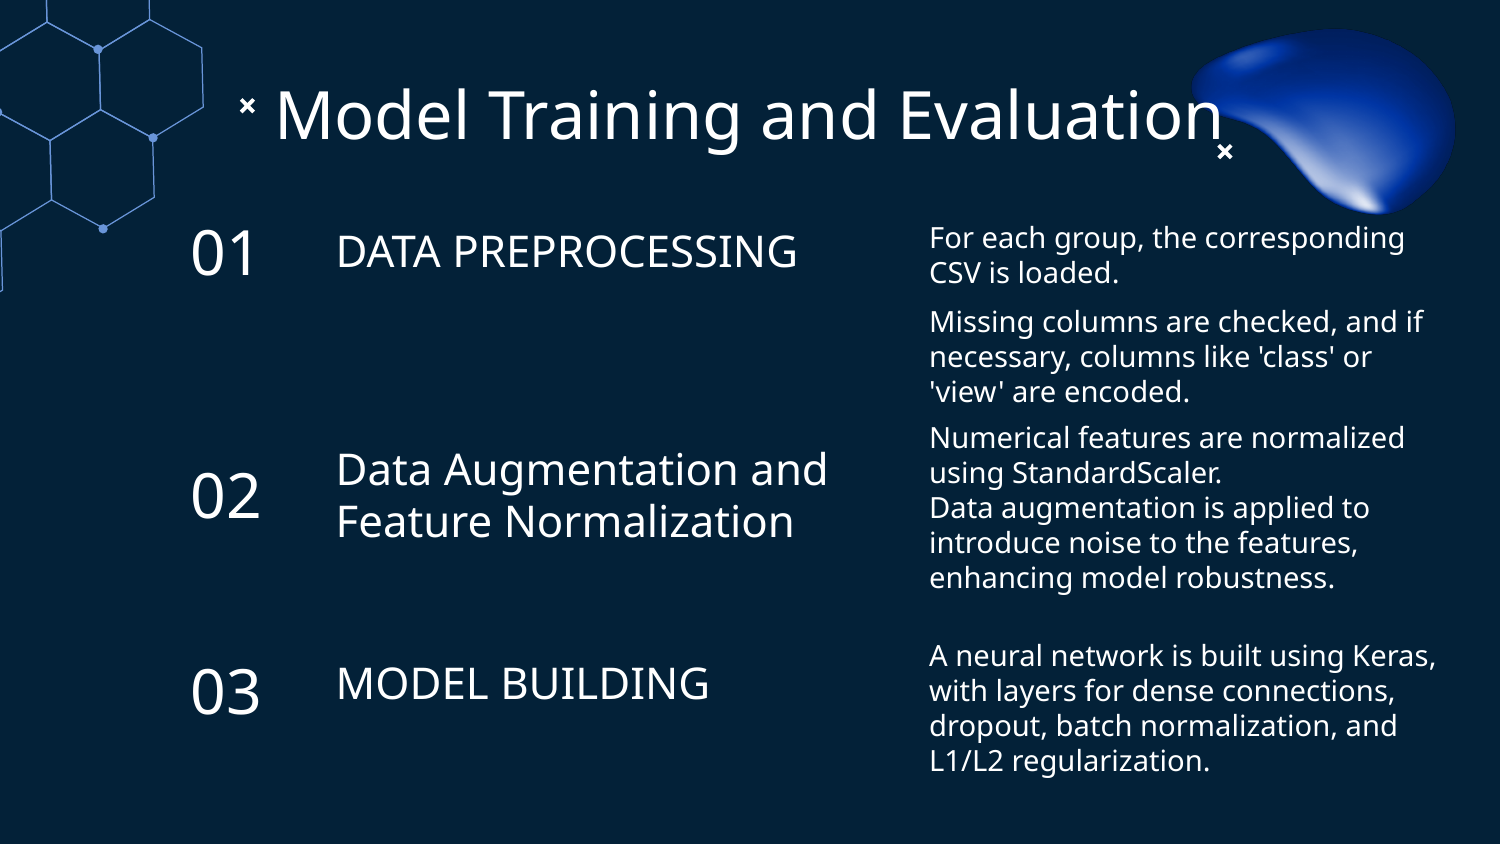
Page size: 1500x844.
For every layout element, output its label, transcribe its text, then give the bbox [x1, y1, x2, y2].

title Model Training and Evaluation [118, 57, 1185, 152]
subtitle A neural network is built using Keras, with layers for dense connections, dropout, batch normalization, and L1/L2 regularization. [914, 612, 1466, 802]
subtitle Data Augmentation and Feature Normalization [320, 454, 906, 534]
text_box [1218, 145, 1232, 159]
subtitle Numerical features are normalized using StandardScaler. Data augmentation is applied to introduce noise to the features, enhancing model robustness. [914, 439, 1452, 575]
title 03 [146, 649, 307, 730]
title 02 [146, 454, 307, 534]
picture [1190, 0, 1486, 214]
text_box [240, 99, 254, 113]
subtitle DATA PREPROCESSING [320, 210, 935, 290]
title 01 [146, 210, 307, 290]
text_box Missing columns are checked, and if necessary, columns like 'class' or 'view' are encoded. [914, 315, 1452, 396]
subtitle MODEL BUILDING [320, 642, 935, 723]
subtitle For each group, the corresponding CSV is loaded. [914, 214, 1452, 294]
